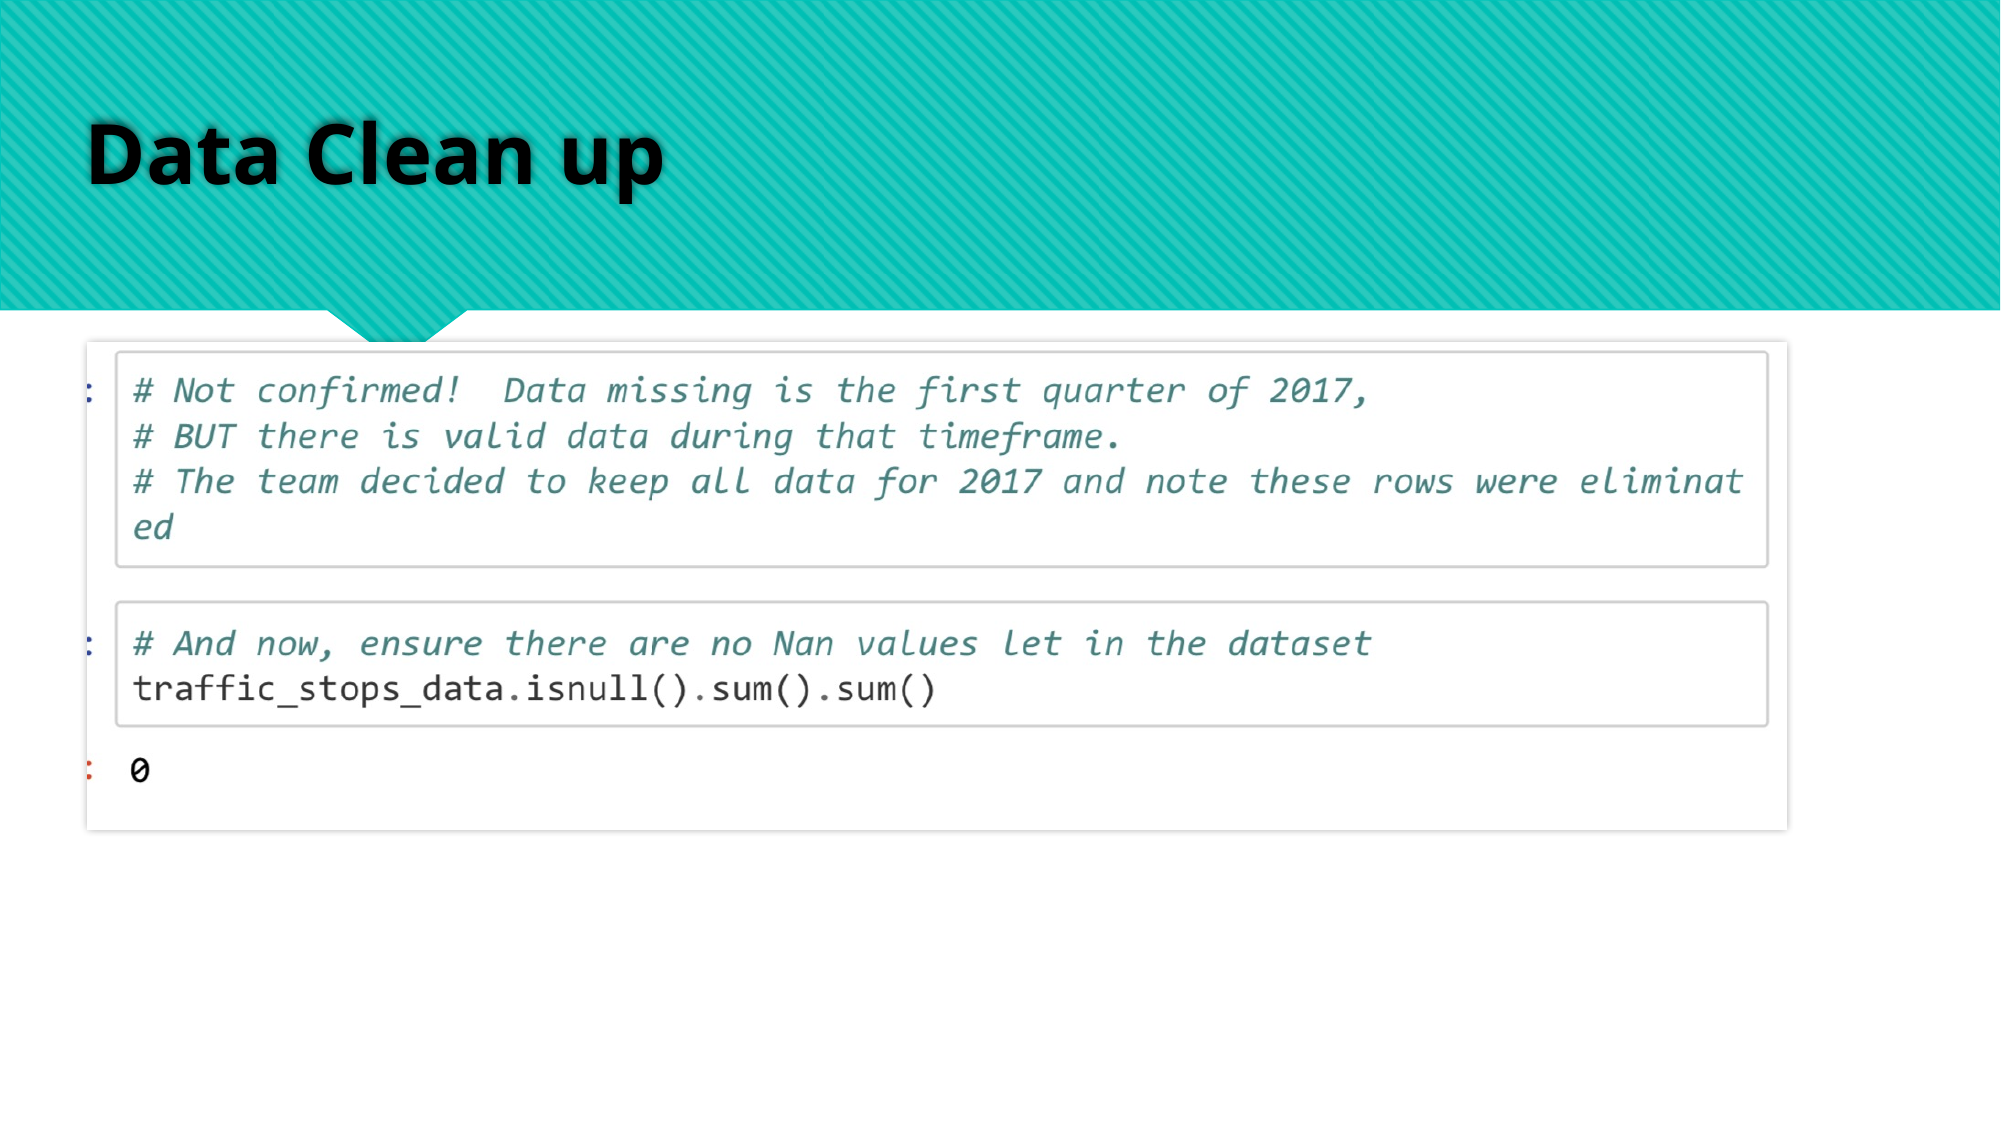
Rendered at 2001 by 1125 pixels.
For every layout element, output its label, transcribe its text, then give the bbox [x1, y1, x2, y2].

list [87, 342, 1787, 830]
title Data Clean up [69, 0, 1125, 429]
